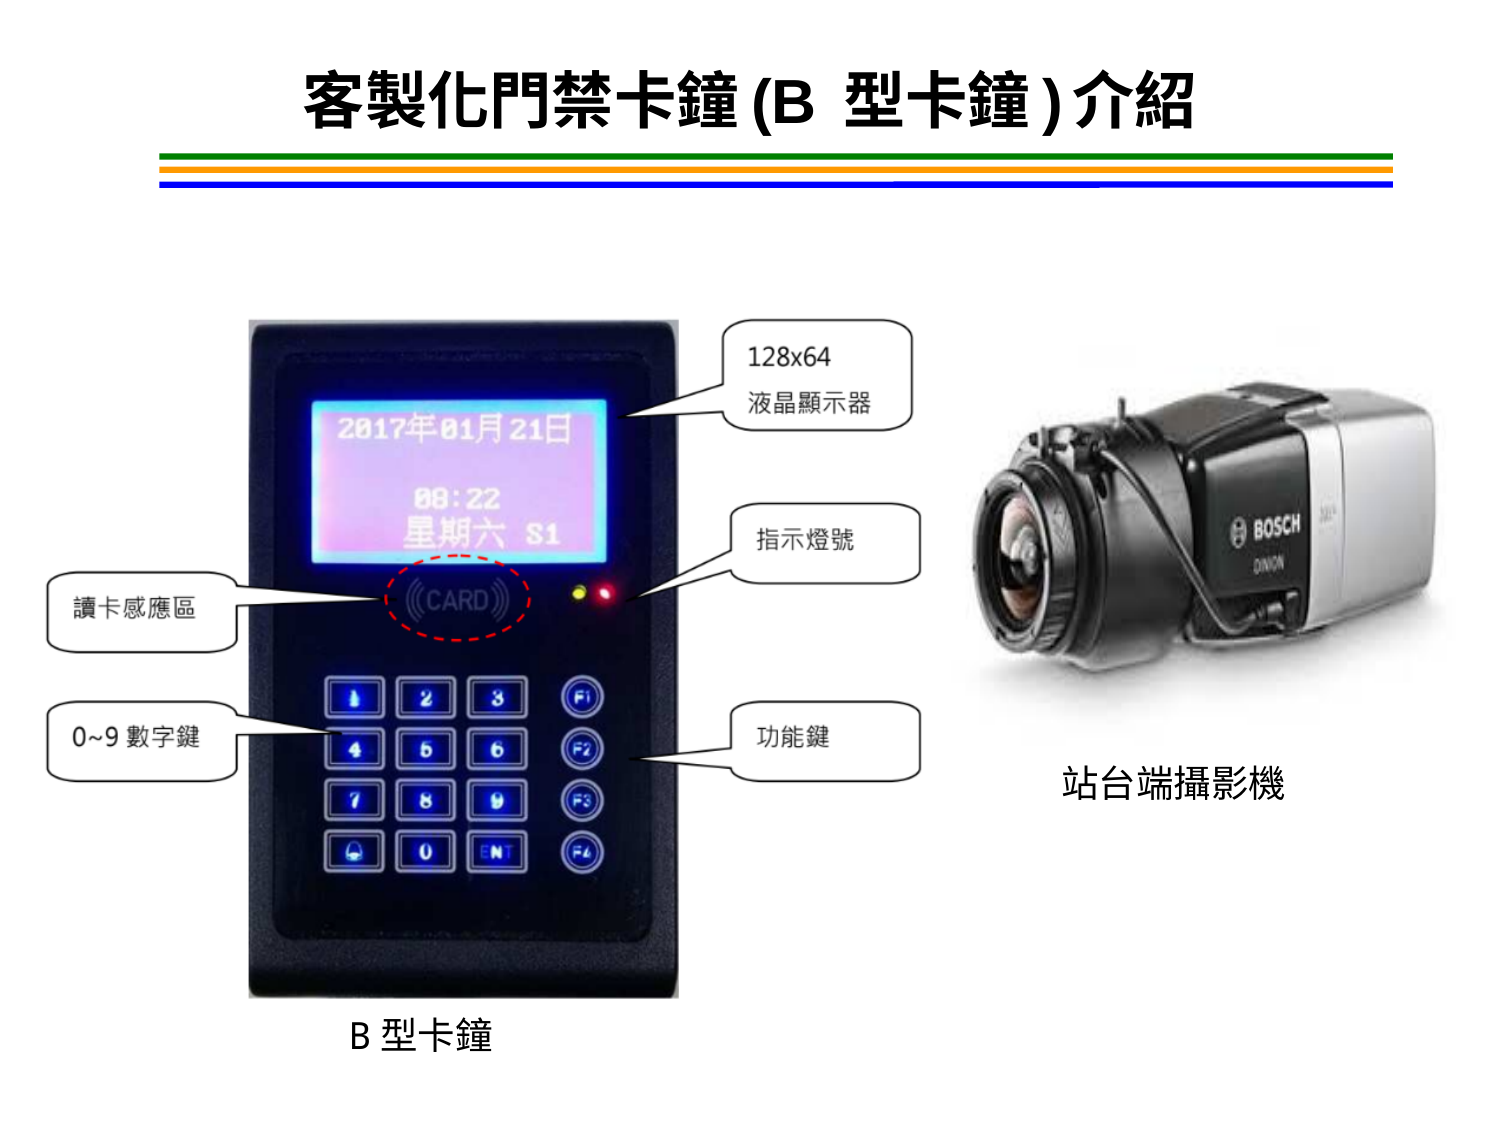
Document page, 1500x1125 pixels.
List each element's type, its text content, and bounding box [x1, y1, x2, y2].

text_box B型卡鐘 [333, 1043, 508, 1065]
text_box 客製化門禁卡鐘(B 型卡鐘)介紹 [74, 41, 1425, 149]
picture [0, 278, 1471, 1036]
text_box 站台端攝影機 [1046, 772, 1302, 813]
